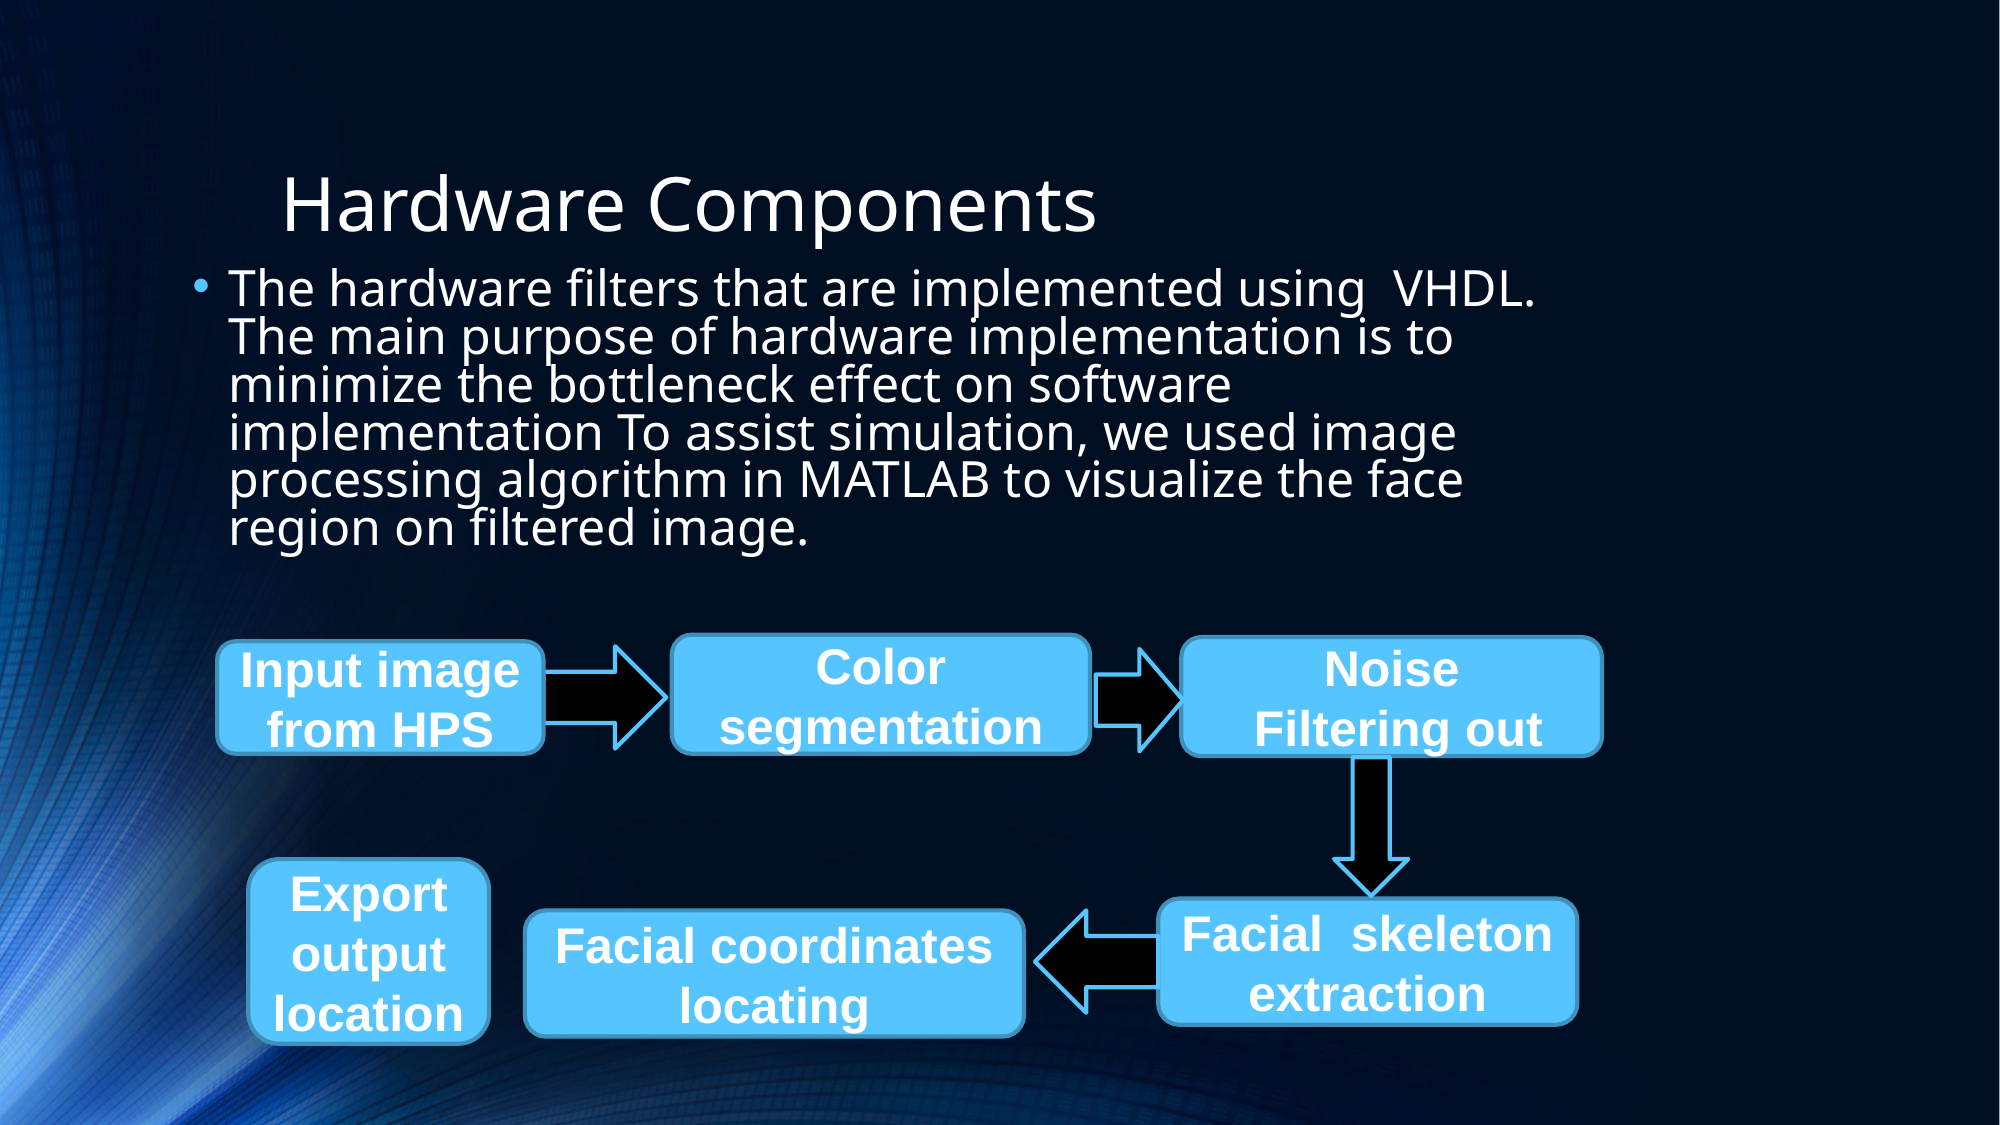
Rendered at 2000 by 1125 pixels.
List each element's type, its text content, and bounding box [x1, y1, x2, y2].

text_box [1332, 755, 1411, 899]
text_box Input image from HPS [215, 639, 546, 756]
text_box [1093, 646, 1185, 754]
text_box Noise Filtering out [1179, 634, 1605, 759]
text_box Color segmentation [669, 632, 1093, 756]
text_box Export output location [246, 857, 492, 1046]
text_box The hardware filters that are implemented using VHDL. The main purpose of hardware implementation is to minimize the bottleneck effect on software implementation To assist simulation, we used image processing algorithm in MATLAB to visualize the face region on filtered image. [177, 260, 1623, 649]
picture [0, 0, 2000, 1125]
text_box Facial skeleton extraction [1156, 896, 1580, 1027]
text_box Facial coordinates locating [522, 908, 1027, 1039]
text_box [546, 644, 669, 751]
text_box [1032, 908, 1161, 1015]
title Hardware Components [265, 37, 1766, 263]
